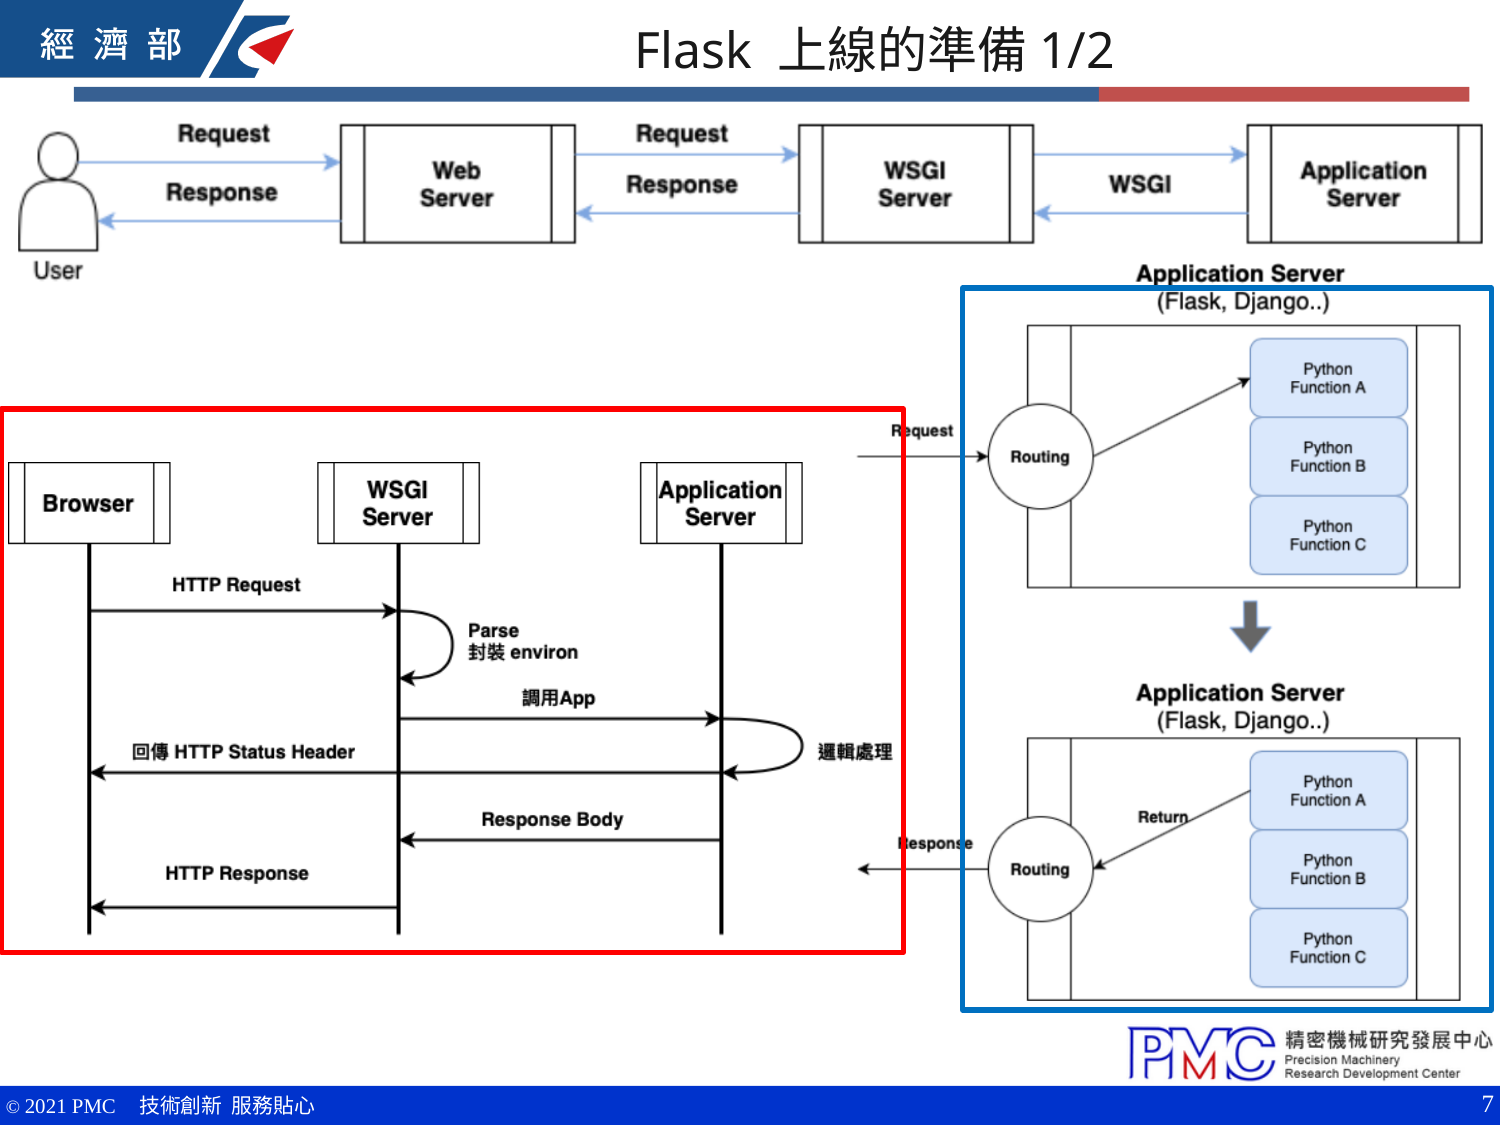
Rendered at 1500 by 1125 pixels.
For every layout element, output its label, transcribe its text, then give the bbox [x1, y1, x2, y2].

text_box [73, 86, 1470, 102]
picture [1126, 1024, 1493, 1083]
picture [0, 0, 1500, 1007]
text_box [0, 407, 821, 954]
text_box Flask 上線的準備1/2 [620, 11, 1188, 76]
text_box [1480, 313, 1493, 1012]
slide_number 7 [1439, 1086, 1500, 1124]
